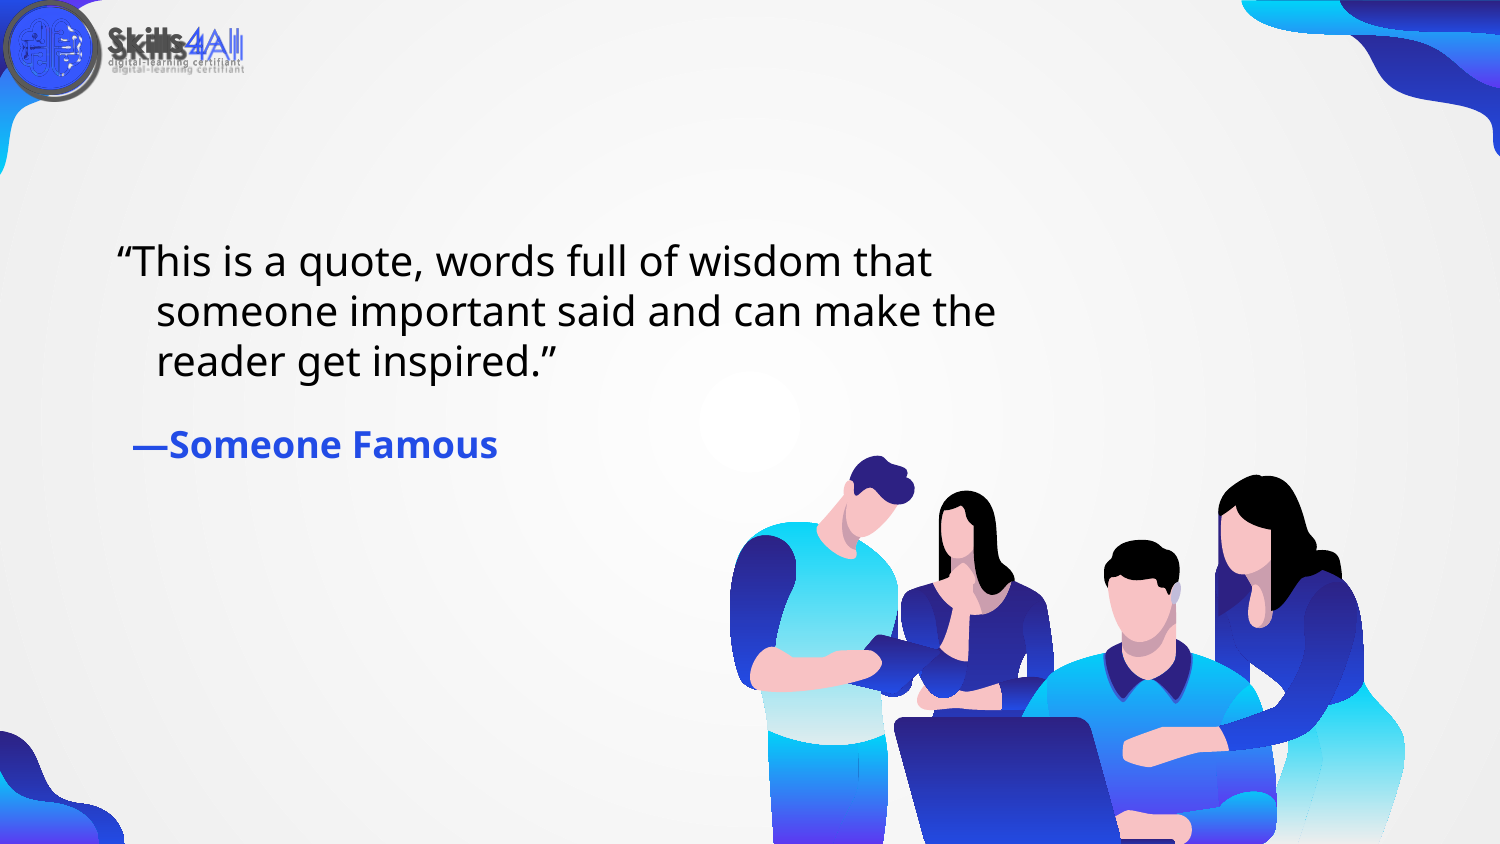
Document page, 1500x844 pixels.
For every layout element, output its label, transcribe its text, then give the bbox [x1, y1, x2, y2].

picture [3, 0, 244, 102]
title —Someone Famous [116, 406, 621, 480]
subtitle “This is a quote, words full of wisdom that someone important said and can make the reader get inspired.” [116, 262, 1122, 401]
table_header [0, 96, 36, 104]
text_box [721, 455, 1416, 844]
